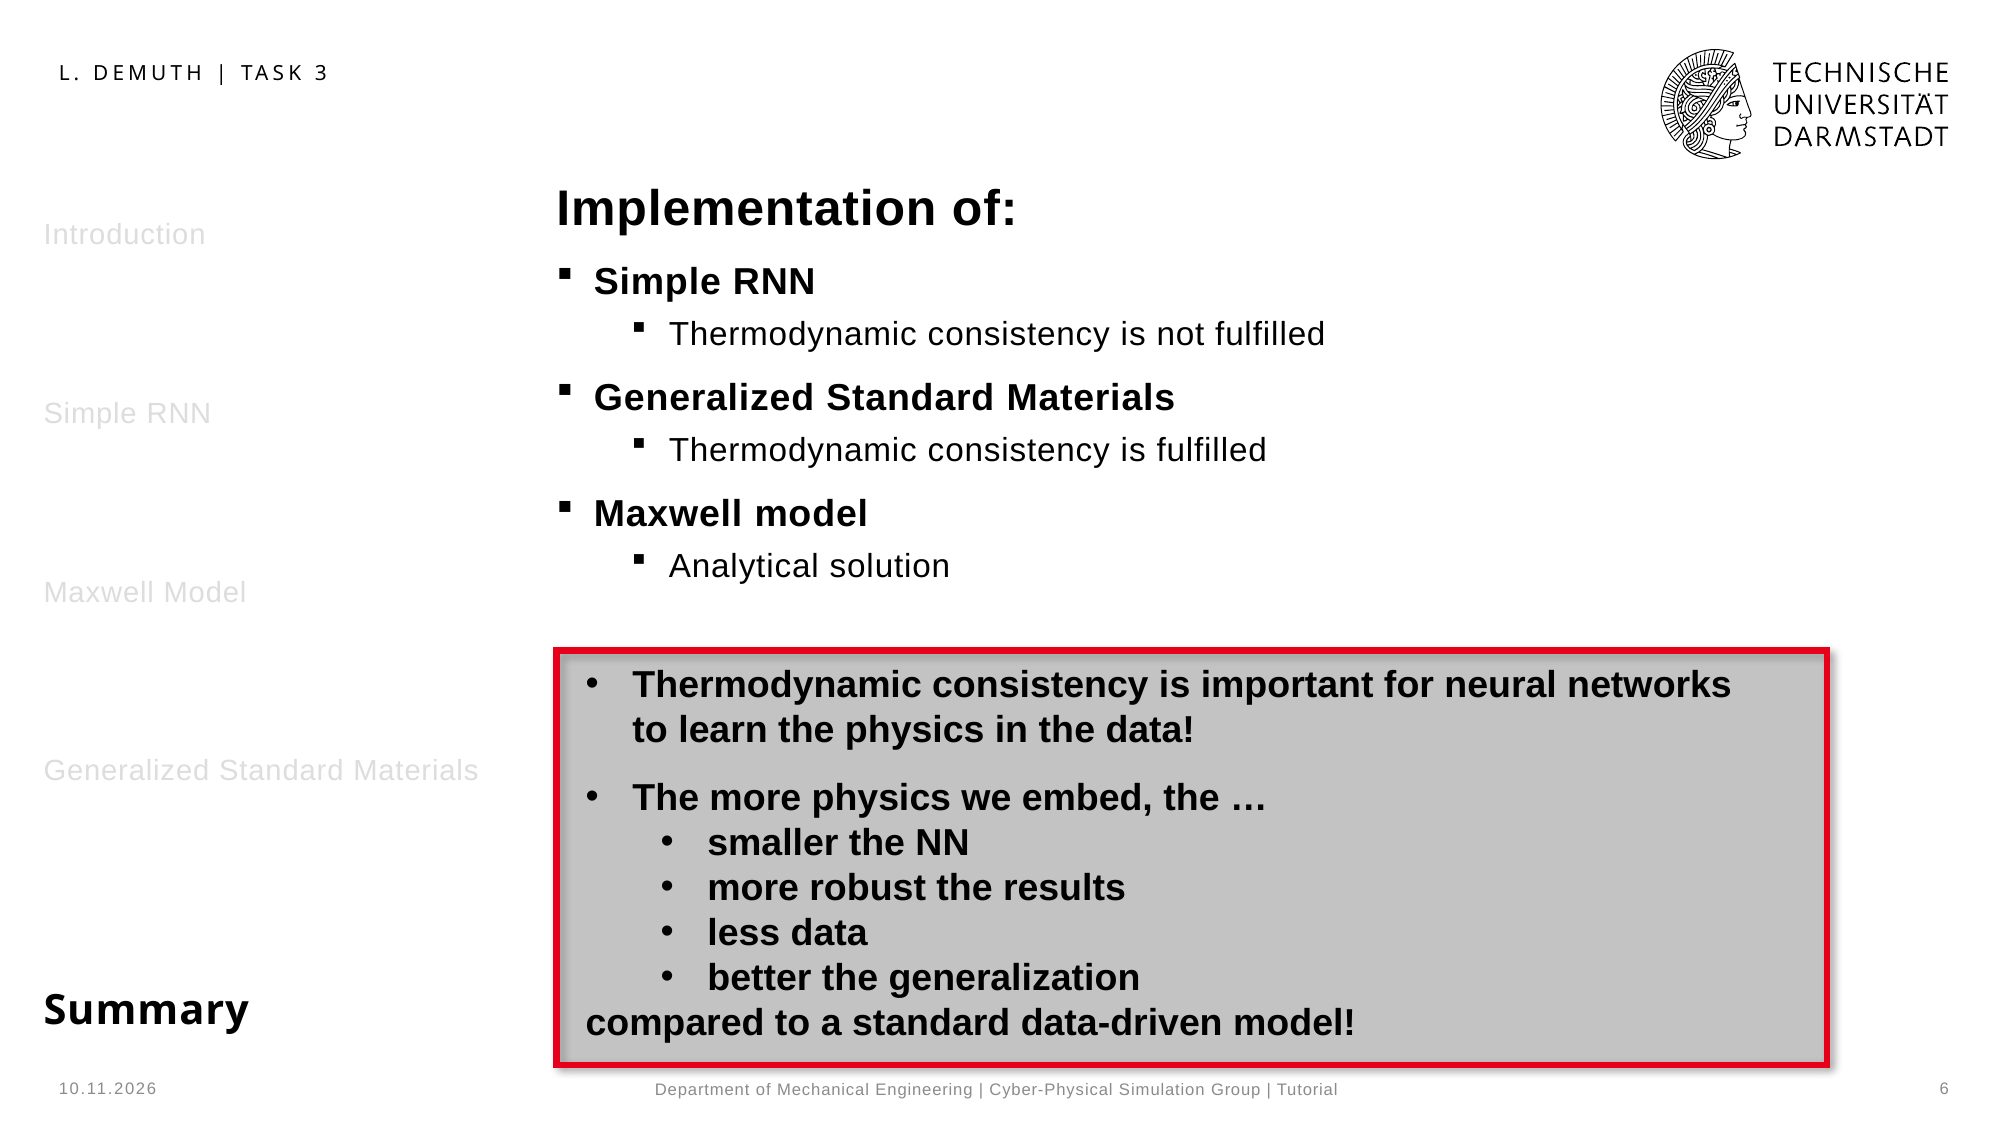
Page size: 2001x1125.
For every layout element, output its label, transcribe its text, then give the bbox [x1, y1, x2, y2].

slide_number 6 [1768, 1075, 1949, 1106]
text_box Implementation of: Simple RNN Thermodynamic consistency is not fulfilled Generalized Standard Materials Thermodynamic consistency is fulfilled Maxwell model Analytical solution [556, 175, 1768, 591]
list Introduction Simple RNN Maxwell Model Generalized Standard Materials Summary [43, 92, 571, 1071]
text_box Thermodynamic consistency is important for neural networks to learn the physics in the data! The more physics we embed, the … smaller the NN more robust the results less data better the generalization compared to a standard data-driven model! [570, 653, 1768, 1125]
footer L. Demuth | Task 3 [59, 59, 1532, 91]
text_box [555, 650, 1828, 1066]
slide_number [59, 1075, 296, 1106]
